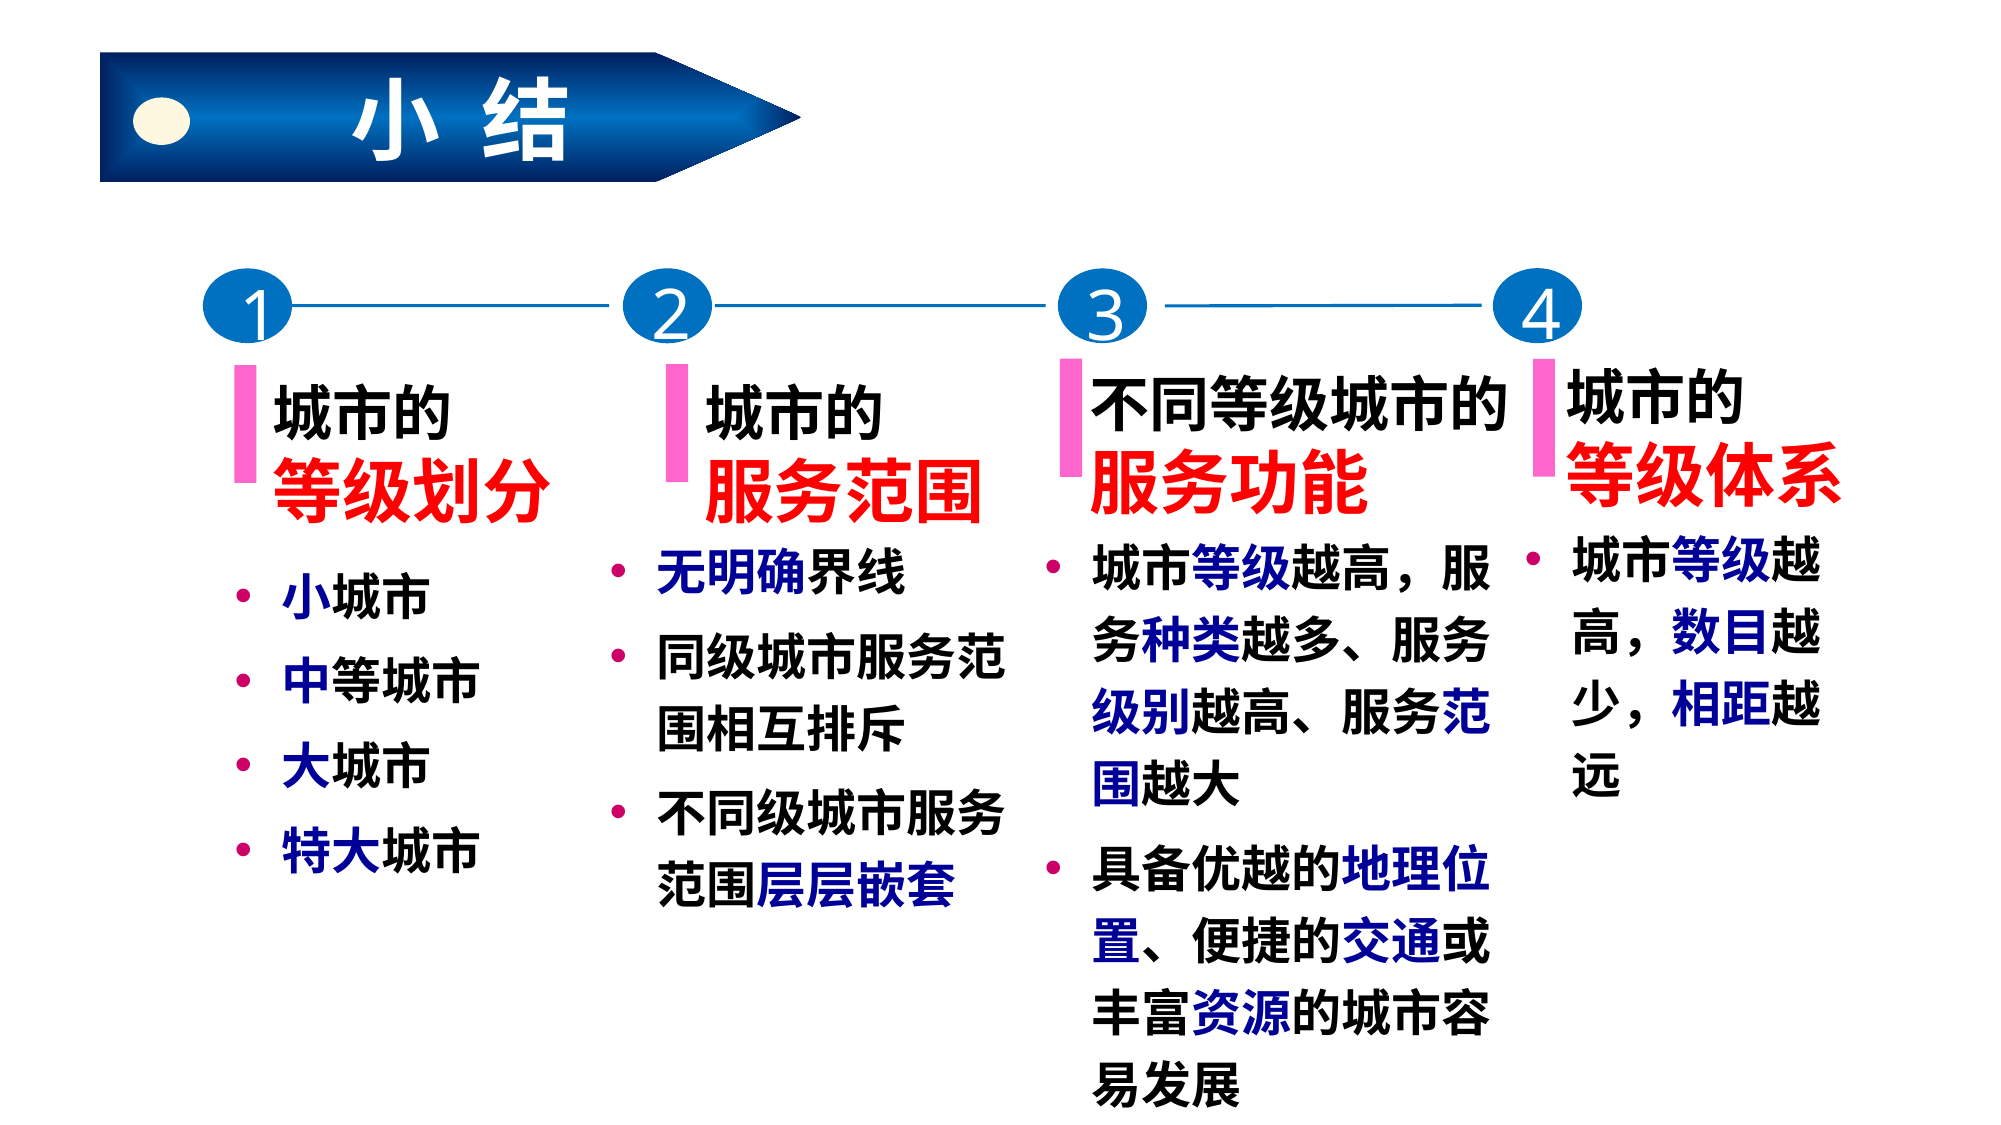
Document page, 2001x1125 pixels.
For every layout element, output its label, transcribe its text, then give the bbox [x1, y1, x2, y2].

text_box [1059, 263, 1146, 364]
text_box [717, 79, 802, 155]
text_box [665, 371, 689, 483]
text_box 小城市 中等城市 大城市 特大城市 [219, 546, 569, 887]
text_box [234, 372, 257, 483]
text_box 无明确界线 同级城市服务范围相互排斥 不同级城市服务范围层层嵌套 [594, 521, 1023, 921]
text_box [1494, 262, 1581, 363]
text_box [1059, 371, 1083, 477]
text_box [1533, 371, 1555, 477]
text_box [133, 97, 190, 145]
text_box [204, 263, 294, 364]
text_box 城市的 服务范围 [689, 368, 1000, 521]
text_box 城市的 等级划分 [257, 368, 568, 540]
title 小 结 [206, 52, 717, 184]
text_box 城市等级越高，服务种类越多、服务级别越高、服务范围越大 具备优越的地理位置、便捷的交通或丰富资源的城市容易发展 [1029, 517, 1532, 1121]
text_box 城市的 等级体系 [1551, 352, 1861, 508]
text_box 不同等级城市的 服务功能 [1075, 358, 1525, 517]
text_box [99, 52, 206, 183]
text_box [624, 262, 711, 363]
text_box 城市等级越高，数目越少，相距越远 [1509, 508, 1885, 812]
